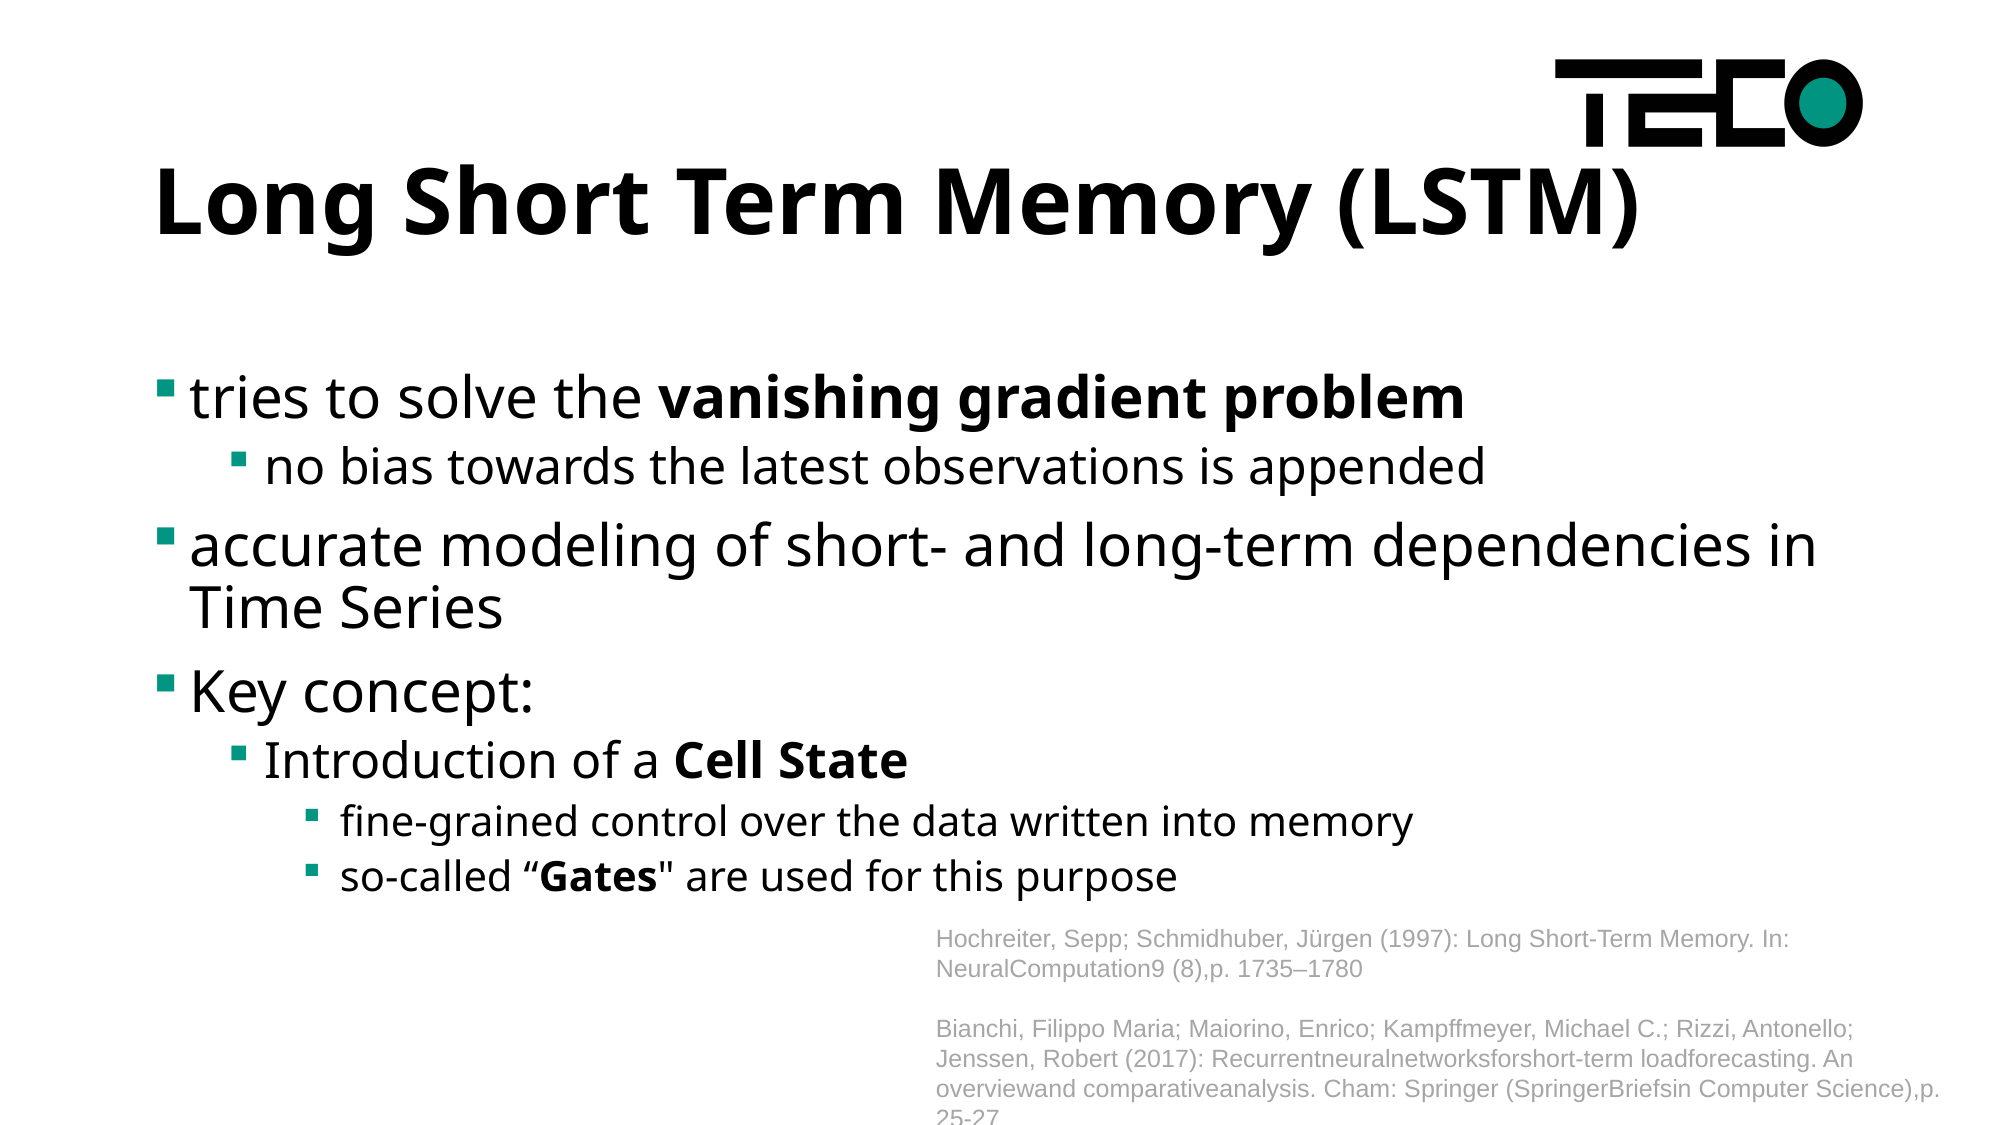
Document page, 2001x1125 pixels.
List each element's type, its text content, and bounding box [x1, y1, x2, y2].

text_box Hochreiter, Sepp; Schmidhuber, Jürgen (1997): Long Short-Term Memory. In: NeuralComputation9 (8),p. 1735–1780 Bianchi, Filippo Maria; Maiorino, Enrico; Kampffmeyer, Michael C.; Rizzi, Antonello; Jenssen, Robert (2017): Recurrentneuralnetworksforshort-term loadforecasting. An overviewand comparativeanalysis. Cham: Springer (SpringerBriefsin Computer Science),p. 25-27 [921, 915, 1966, 1125]
list tries to solve the vanishing gradient problem no bias towards the latest observations is appended accurate modeling of short- and long-term dependencies in Time Series Key concept: Introduction of a Cell State fine-grained control over the data written into memory so-called “Gates" are used for this purpose [137, 360, 1863, 1030]
picture [1555, 59, 1863, 95]
title Long Short Term Memory (LSTM) [137, 95, 1863, 314]
